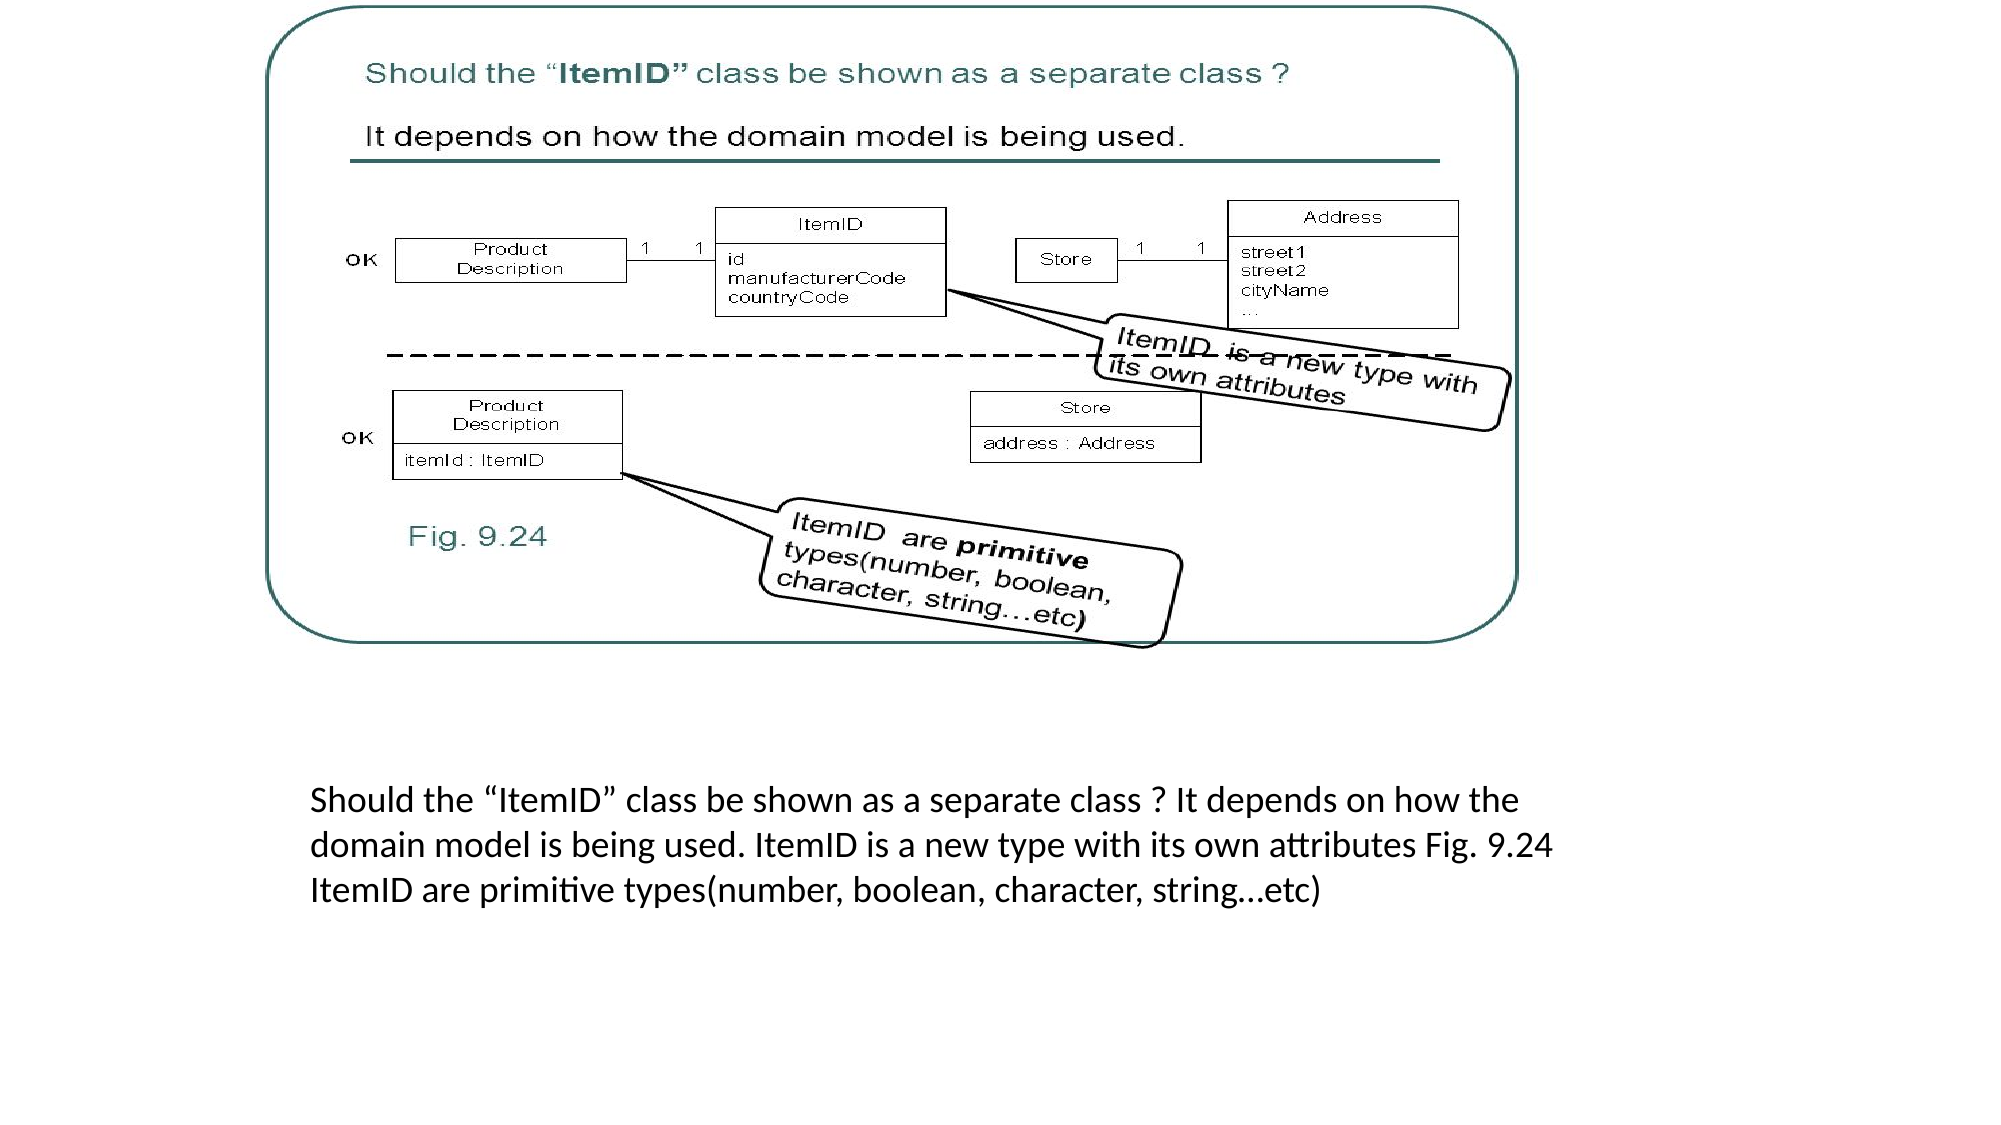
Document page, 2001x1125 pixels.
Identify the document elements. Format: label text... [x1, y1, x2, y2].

text_box Should the “ItemID” class be shown as a separate class ? It depends on how the domain model is being used. ItemID is a new type with its own attributes Fig. 9.24 ItemID are primitive types(number, boolean, character, string…etc) [295, 722, 1611, 918]
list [243, 0, 1538, 697]
